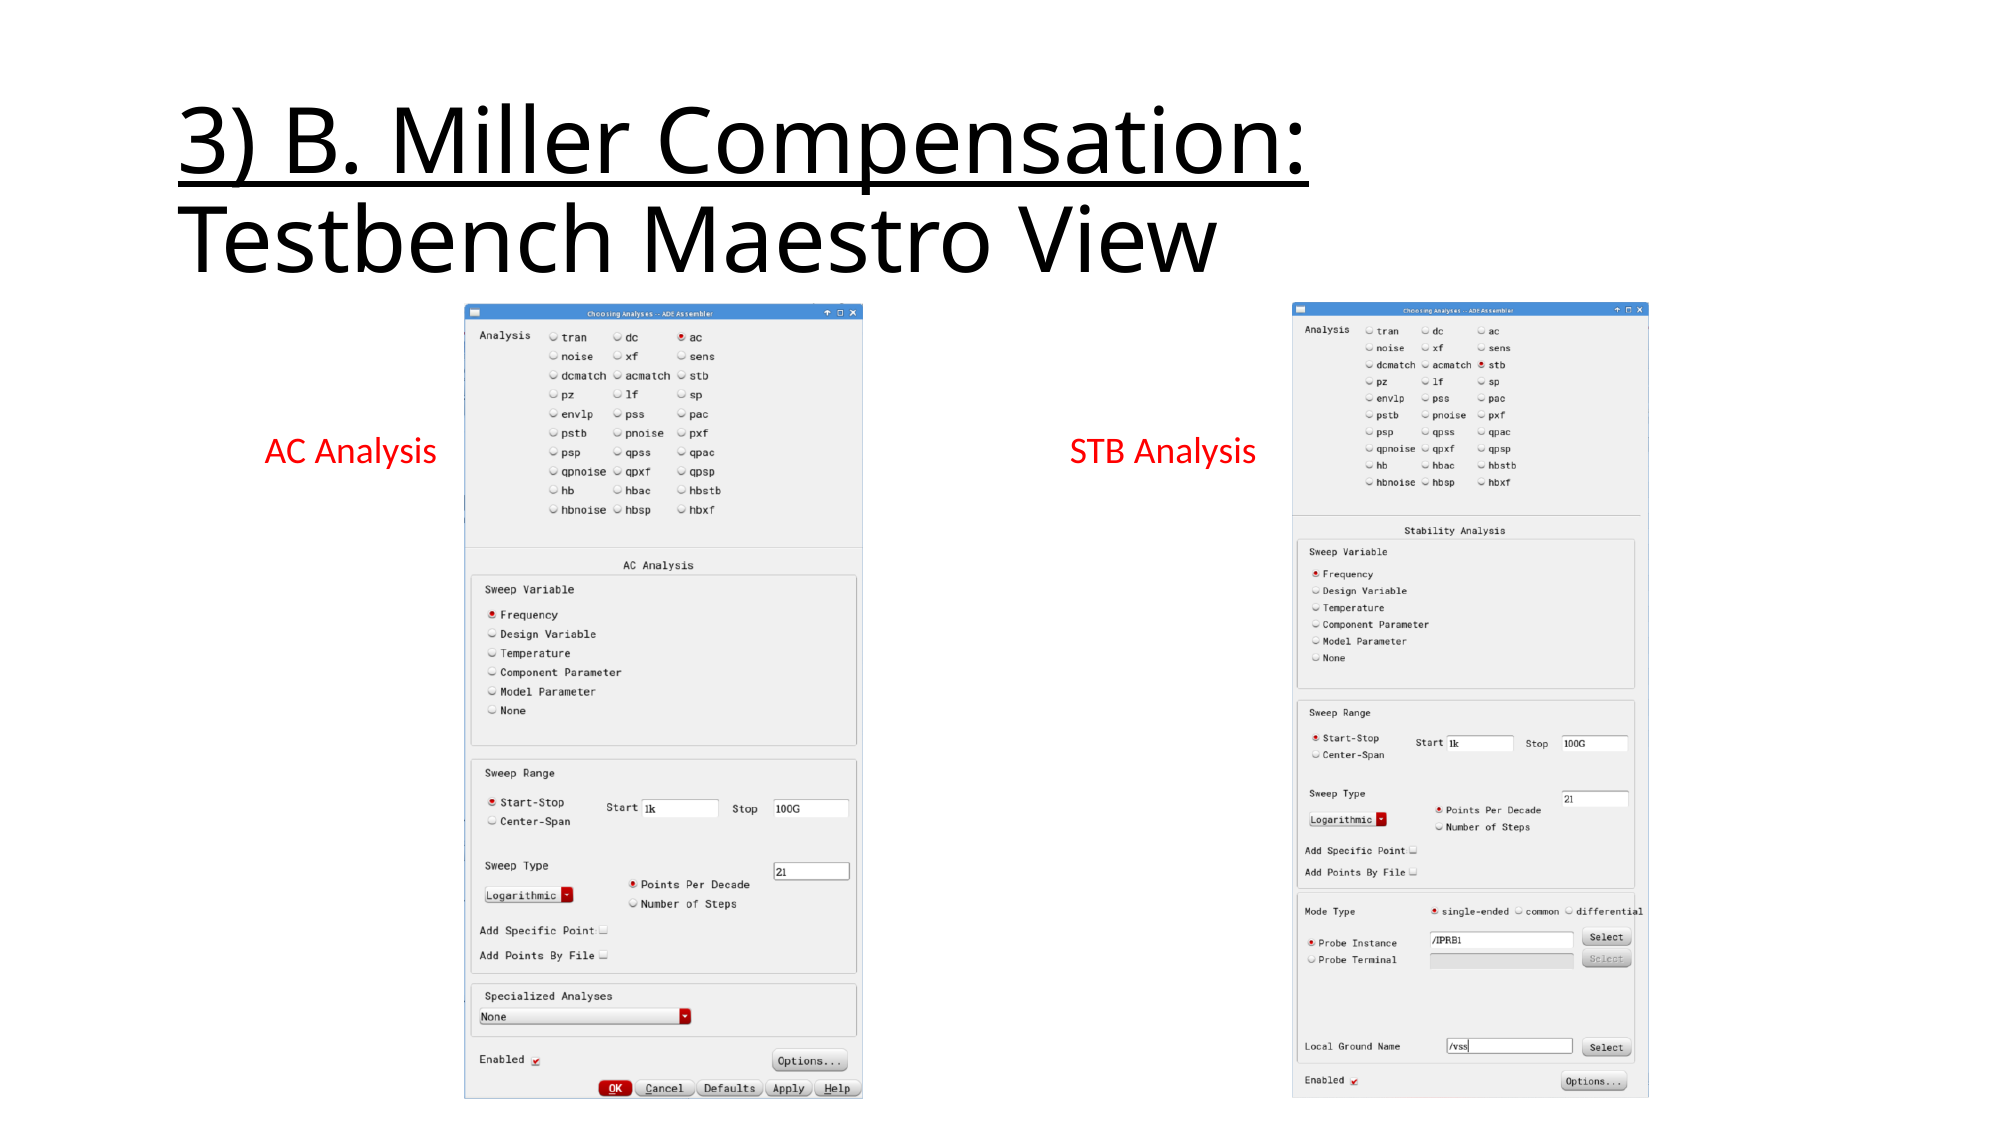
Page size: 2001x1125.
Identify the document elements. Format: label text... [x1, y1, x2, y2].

text_box AC Analysis [249, 418, 453, 479]
picture [464, 303, 863, 1099]
picture [1292, 302, 1649, 1098]
text_box 3) B. Miller Compensation: Testbench Maestro View [162, 84, 1888, 303]
text_box STB Analysis [1055, 418, 1272, 479]
